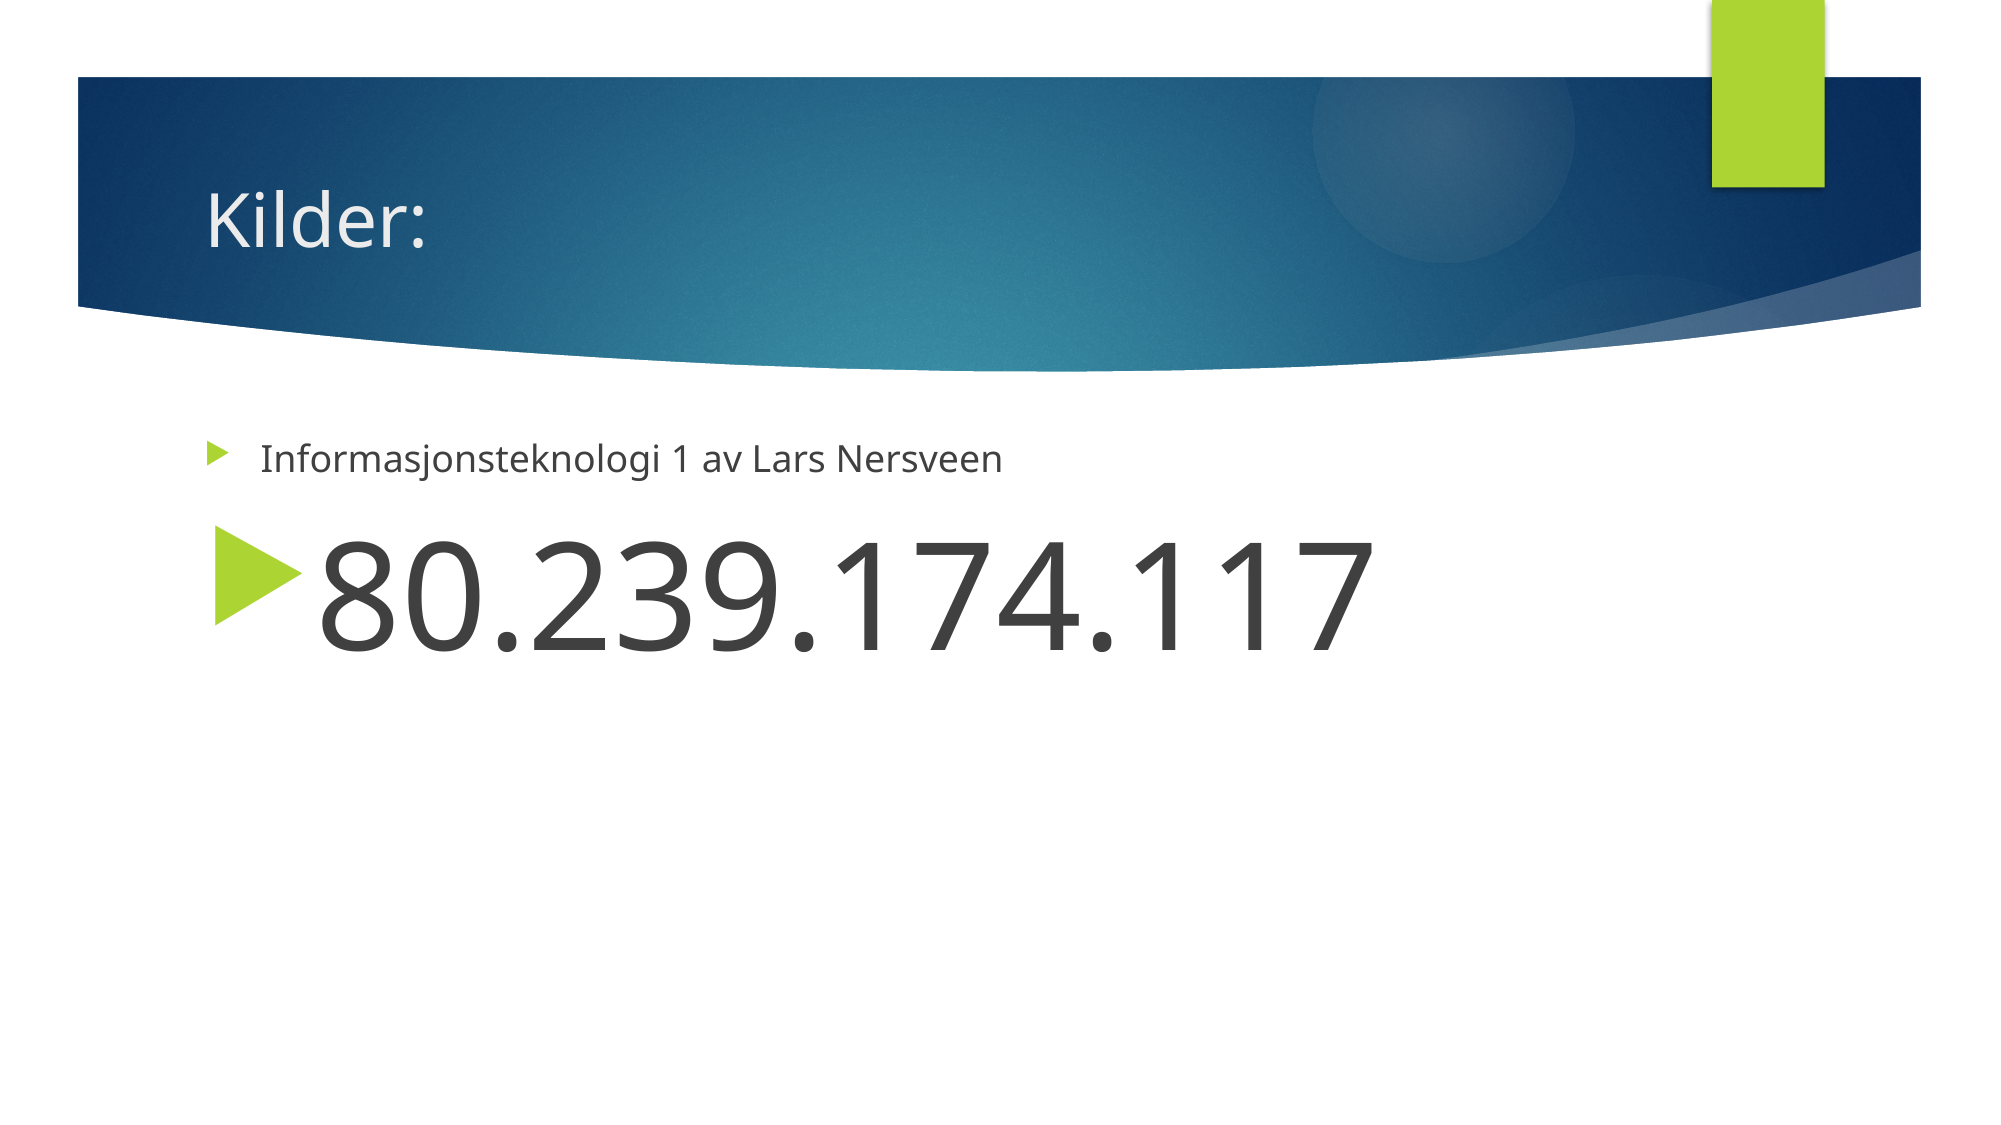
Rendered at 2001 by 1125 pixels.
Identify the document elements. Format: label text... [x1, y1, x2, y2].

list Informasjonsteknologi 1 av Lars Nersveen 80.239.174.117 [189, 427, 1627, 988]
title Kilder: [189, 159, 1627, 276]
